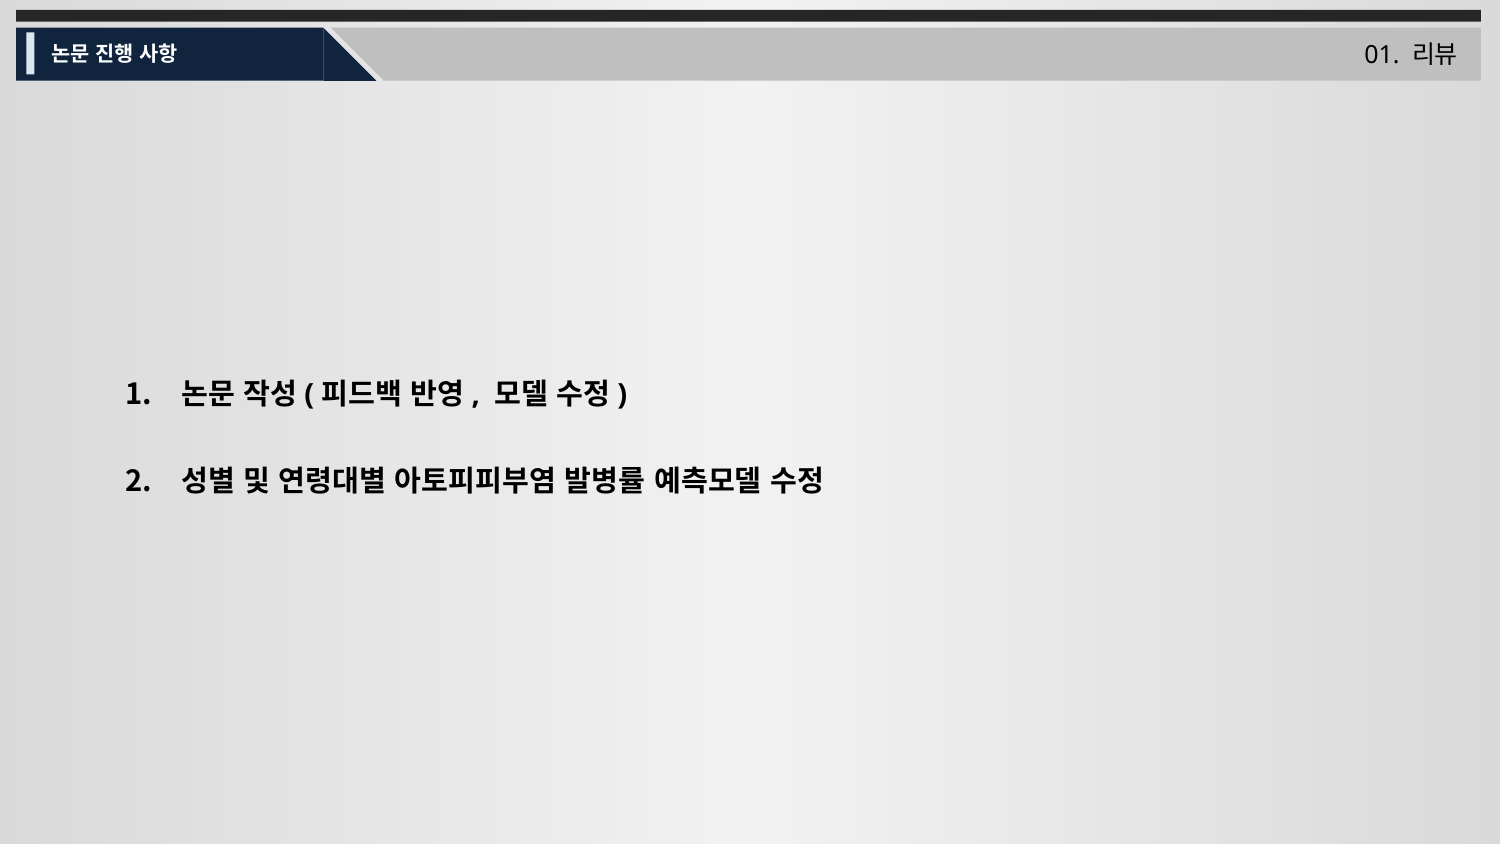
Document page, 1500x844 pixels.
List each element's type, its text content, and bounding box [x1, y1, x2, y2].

text_box [321, 25, 328, 83]
text_box [24, 30, 37, 76]
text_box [330, 27, 1482, 81]
text_box [14, 8, 1483, 24]
text_box [14, 26, 321, 83]
text_box 논문 작성(피드백 반영, 모델 수정) 성별 및 연령대별 아토피피부염 발병률 예측모델 수정 [110, 315, 840, 506]
text_box 논문 진행 사항 [36, 33, 207, 73]
